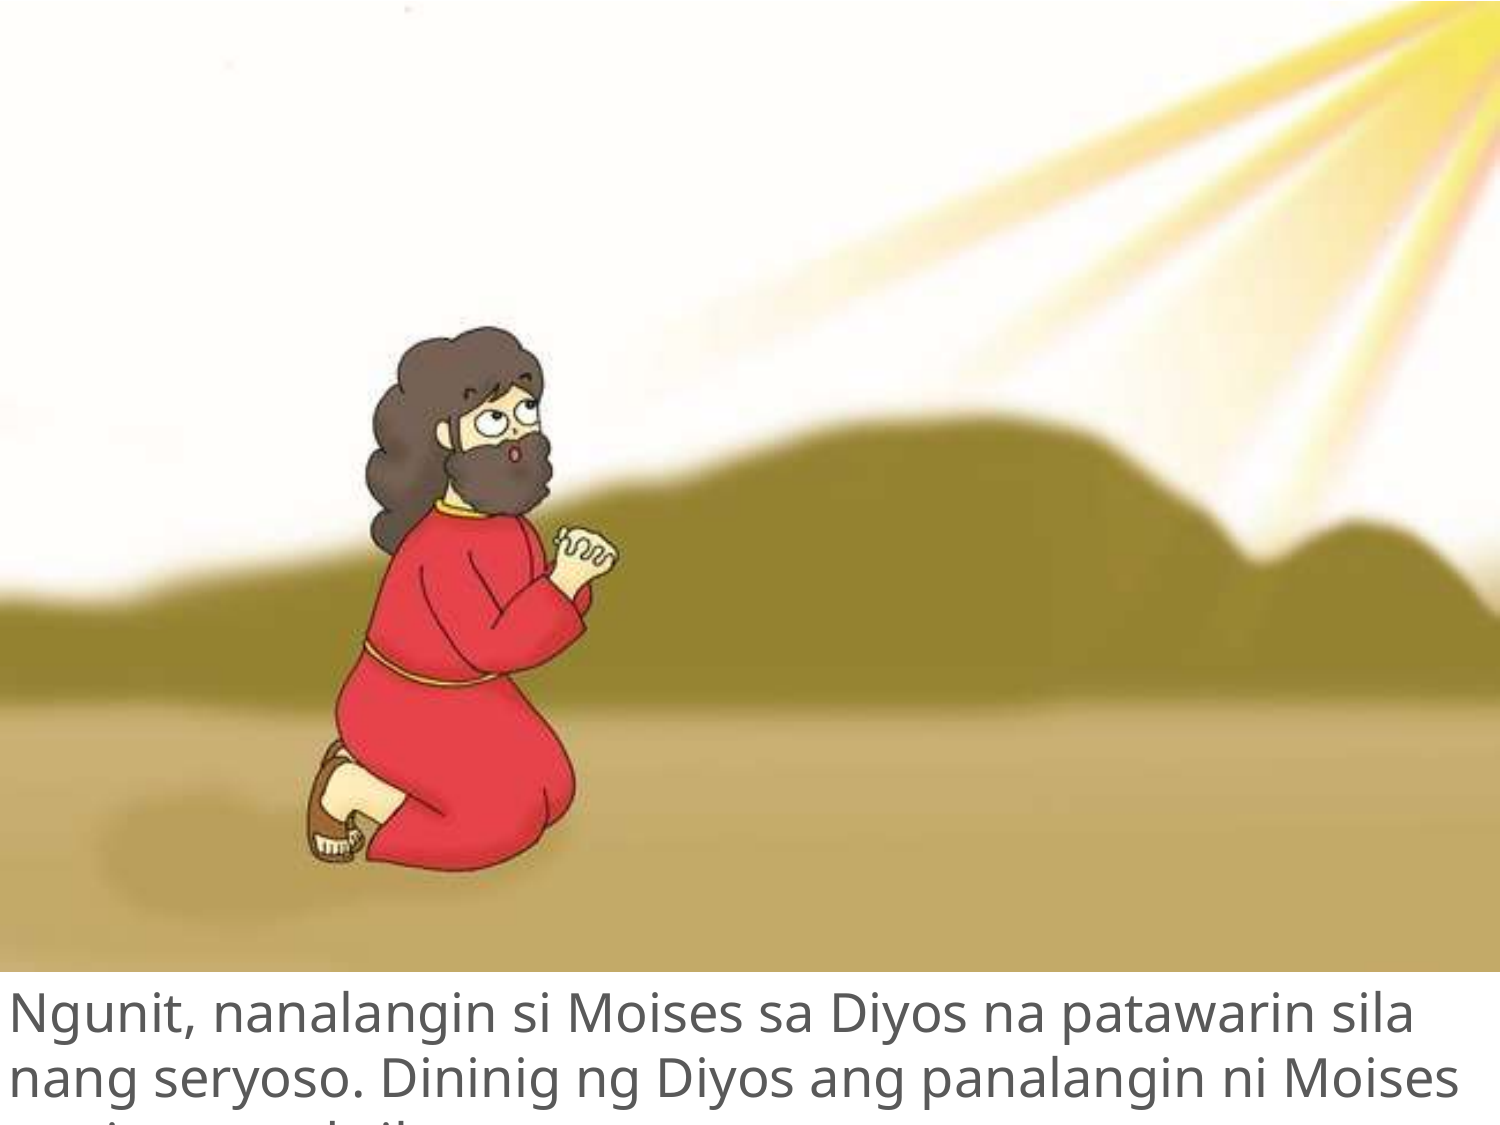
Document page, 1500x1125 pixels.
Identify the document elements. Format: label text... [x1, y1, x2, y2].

text_box Ngunit, nanalangin si Moises sa Diyos na patawarin sila nang seryoso. Dininig ng Diyos ang panalangin ni Moises at pinatawad sila. [0, 979, 1500, 1125]
picture [0, 0, 1500, 972]
